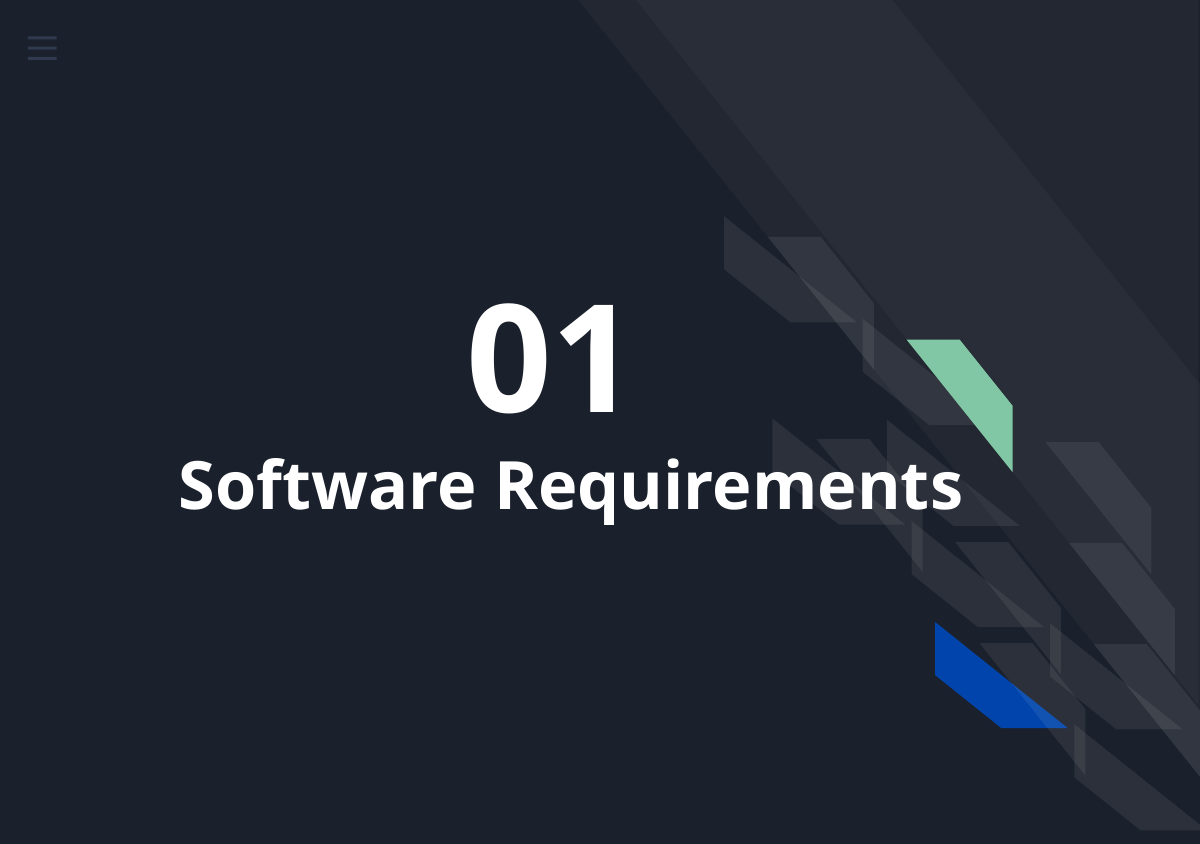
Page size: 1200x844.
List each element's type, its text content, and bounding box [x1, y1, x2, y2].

title 01 Software Requirements [75, 100, 1067, 685]
